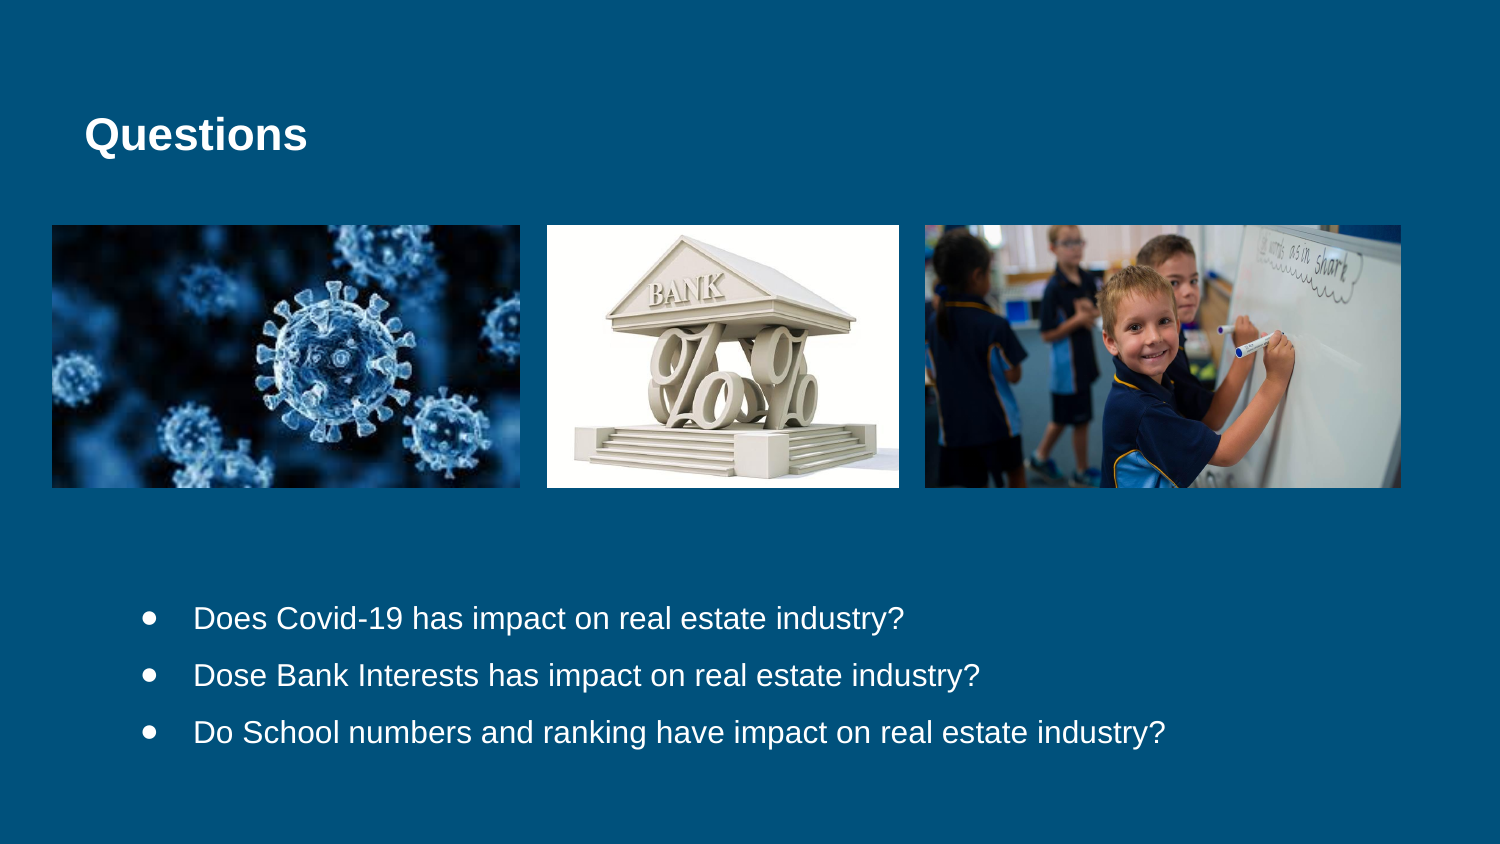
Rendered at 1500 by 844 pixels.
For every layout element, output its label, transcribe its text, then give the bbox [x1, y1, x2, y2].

picture [926, 226, 1400, 487]
list Does Covid-19 has impact on real estate industry? Dose Bank Interests has impact on real estate industry? Do School numbers and ranking have impact on real estate industry? [103, 487, 1308, 841]
picture [53, 226, 519, 487]
text_box Questions [69, 90, 867, 175]
picture [548, 226, 898, 487]
